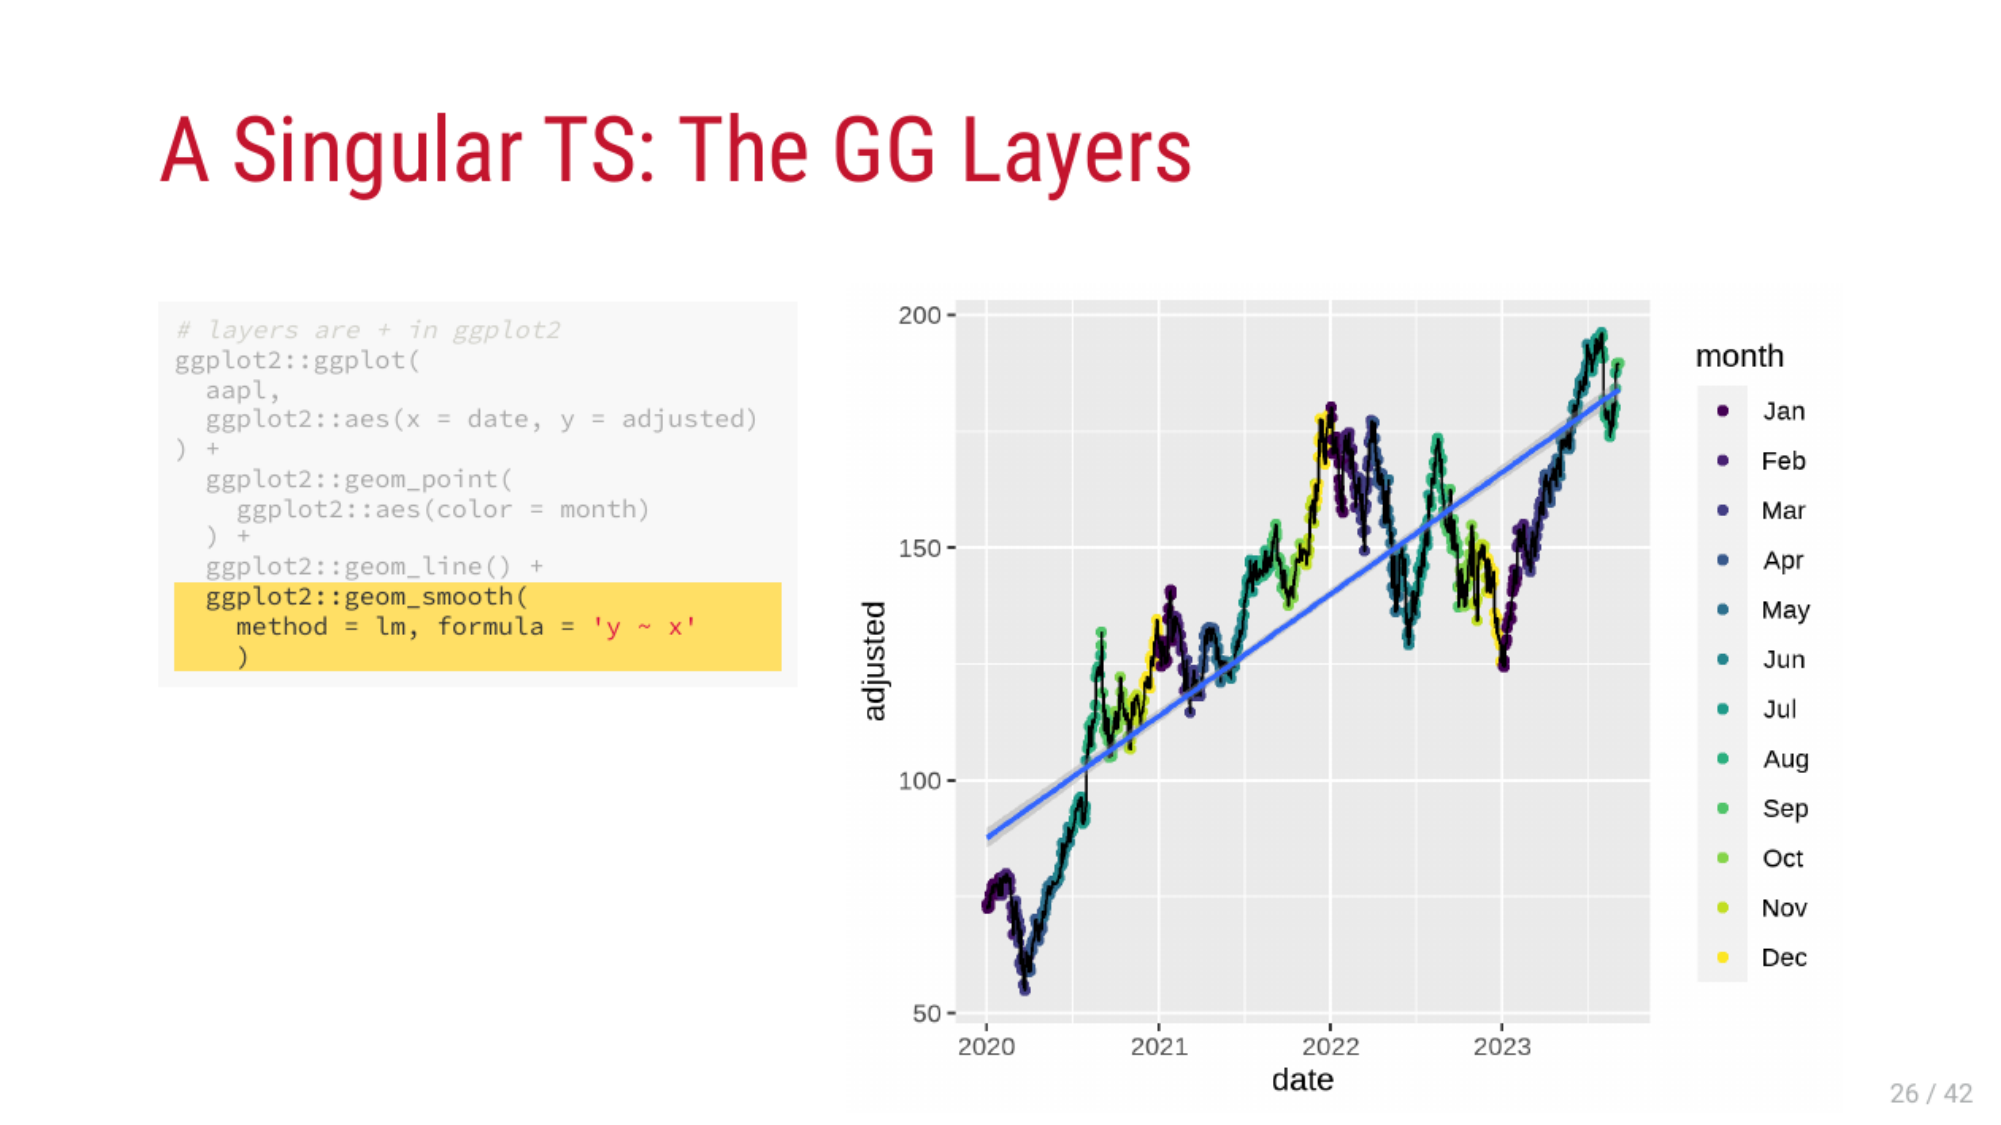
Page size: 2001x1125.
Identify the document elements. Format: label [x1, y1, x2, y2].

list [0, 0, 2000, 1125]
